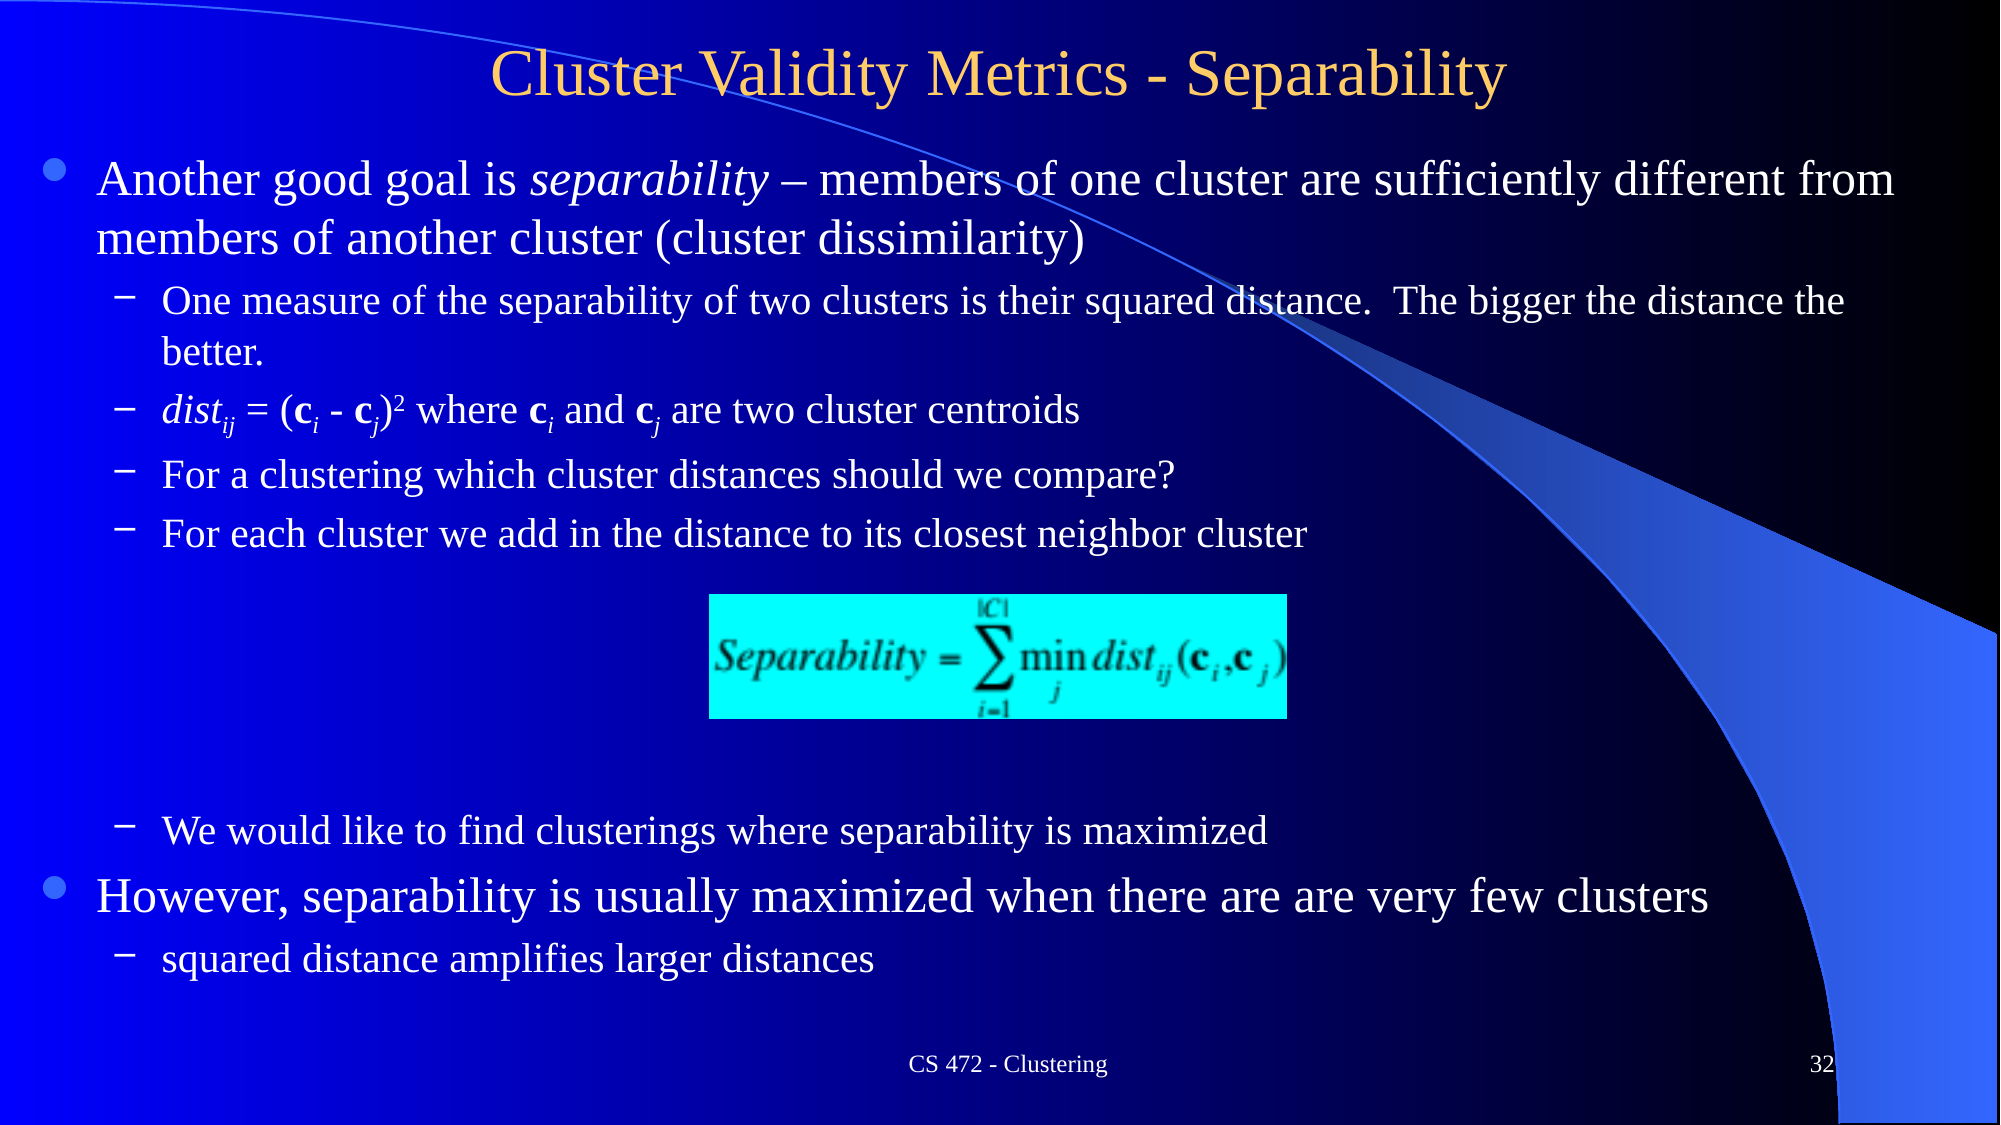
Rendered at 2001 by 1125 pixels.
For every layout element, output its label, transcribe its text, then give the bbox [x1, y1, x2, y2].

list Another good goal is separability – members of one cluster are sufficiently different from members of another cluster (cluster dissimilarity) One measure of the separability of two clusters is their squared distance. The bigger the distance the better. distij = (ci - cj)2 where ci and cj are two cluster centroids For a clustering which cluster distances should we compare? For each cluster we add in the distance to its closest neighbor cluster We would like to find clusterings where separability is maximized However, separability is usually maximized when there are are very few clusters squared distance amplifies larger distances [24, 137, 1943, 1051]
footer CS 472 - Clustering [633, 1024, 1384, 1101]
slide_number 32 [1433, 1024, 1851, 1101]
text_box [708, 593, 1288, 719]
title Cluster Validity Metrics - Separability [362, 0, 1638, 137]
